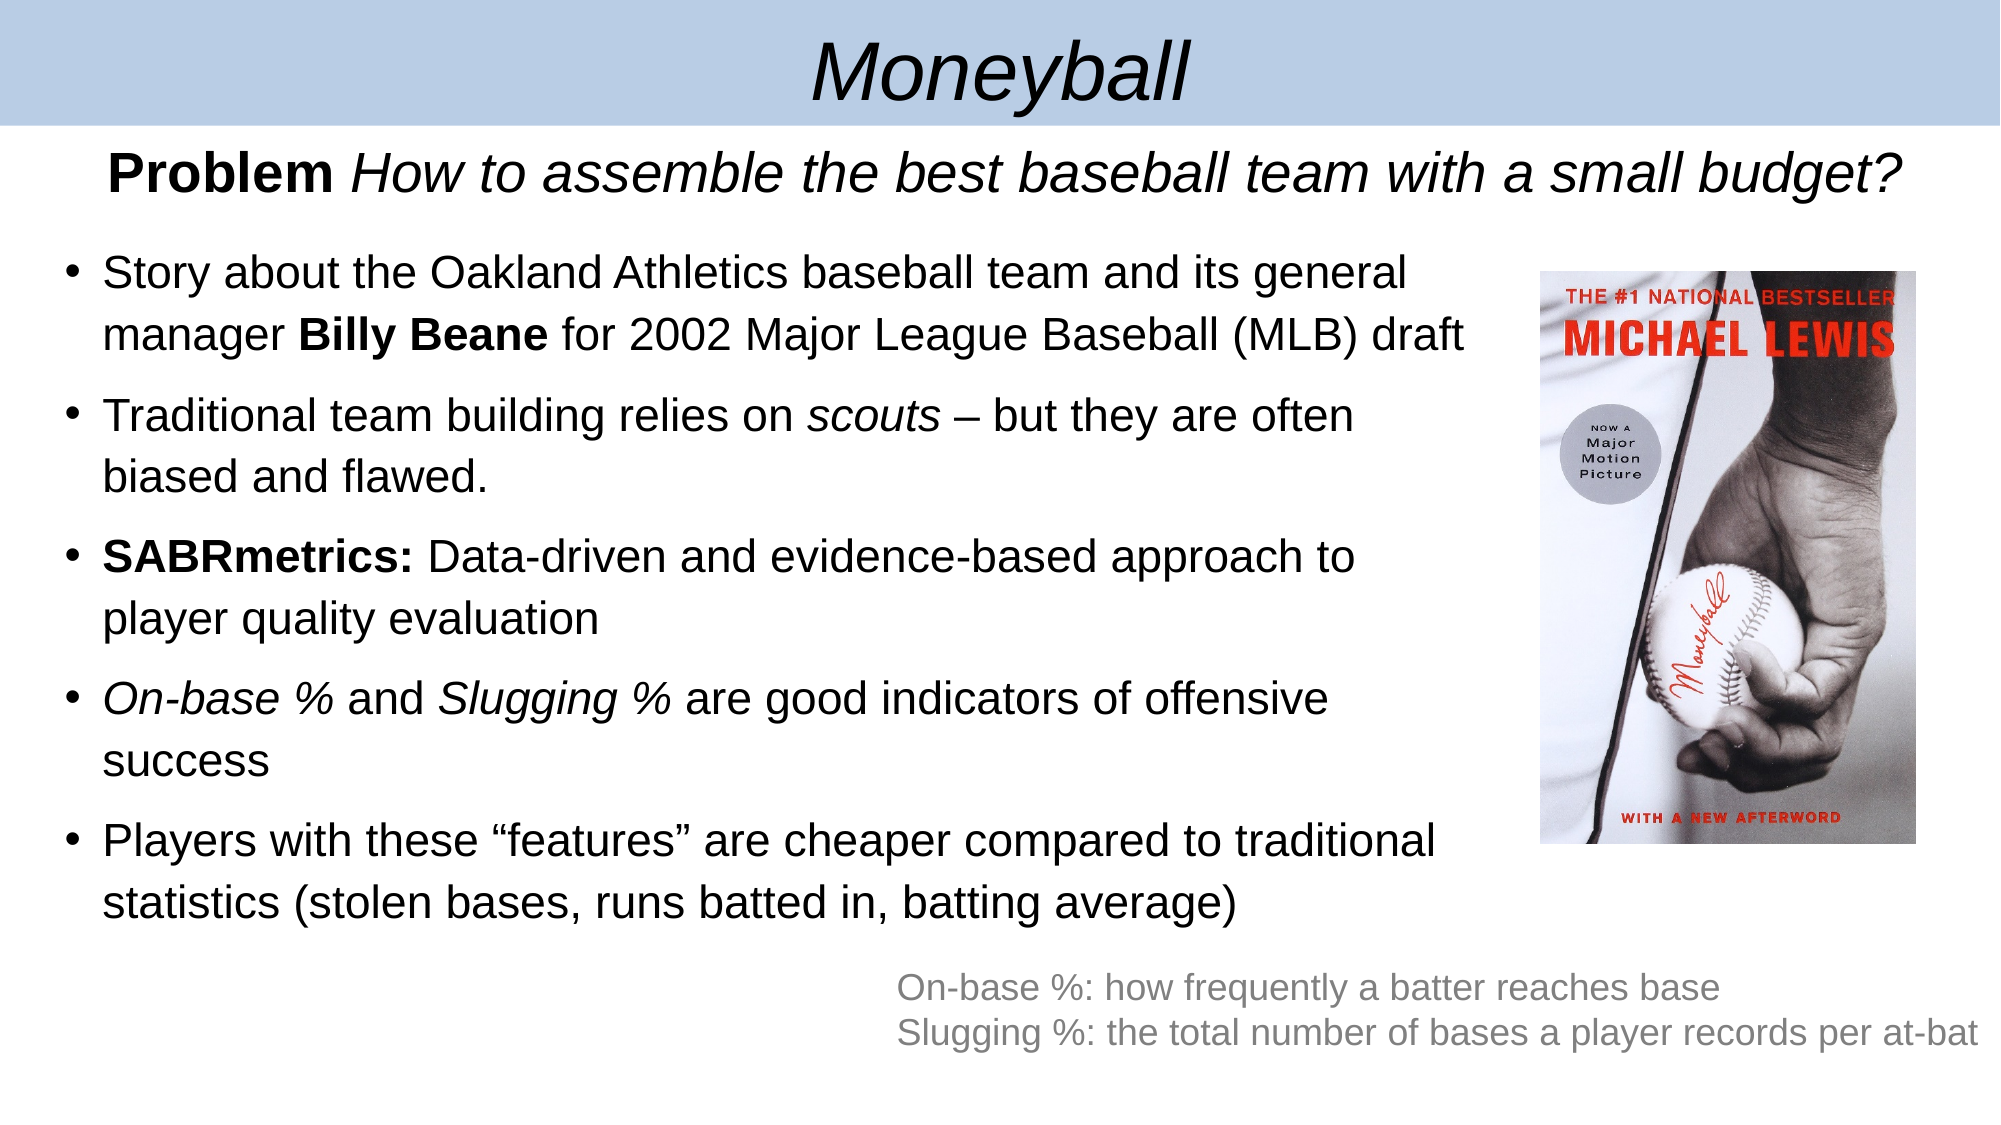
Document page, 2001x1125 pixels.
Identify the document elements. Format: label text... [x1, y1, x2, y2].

title Moneyball [0, 0, 2000, 126]
text_box Problem How to assemble the best baseball team with a small budget? [49, 135, 1962, 257]
text_box On-base %: how frequently a batter reaches base Slugging %: the total number of bases a player records per at-bat [881, 955, 1994, 1060]
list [1540, 271, 1916, 844]
text_box Story about the Oakland Athletics baseball team and its general manager Billy Beane for 2002 Major League Baseball (MLB) draft Traditional team building relies on scouts – but they are often biased and flawed. SABRmetrics: Data-driven and evidence-based approach to player quality evaluation On-base % and Slugging % are good indicators of offensive success Players with these “features” are cheaper compared to traditional statistics (stolen bases, runs batted in, batting average) [49, 229, 1495, 1009]
